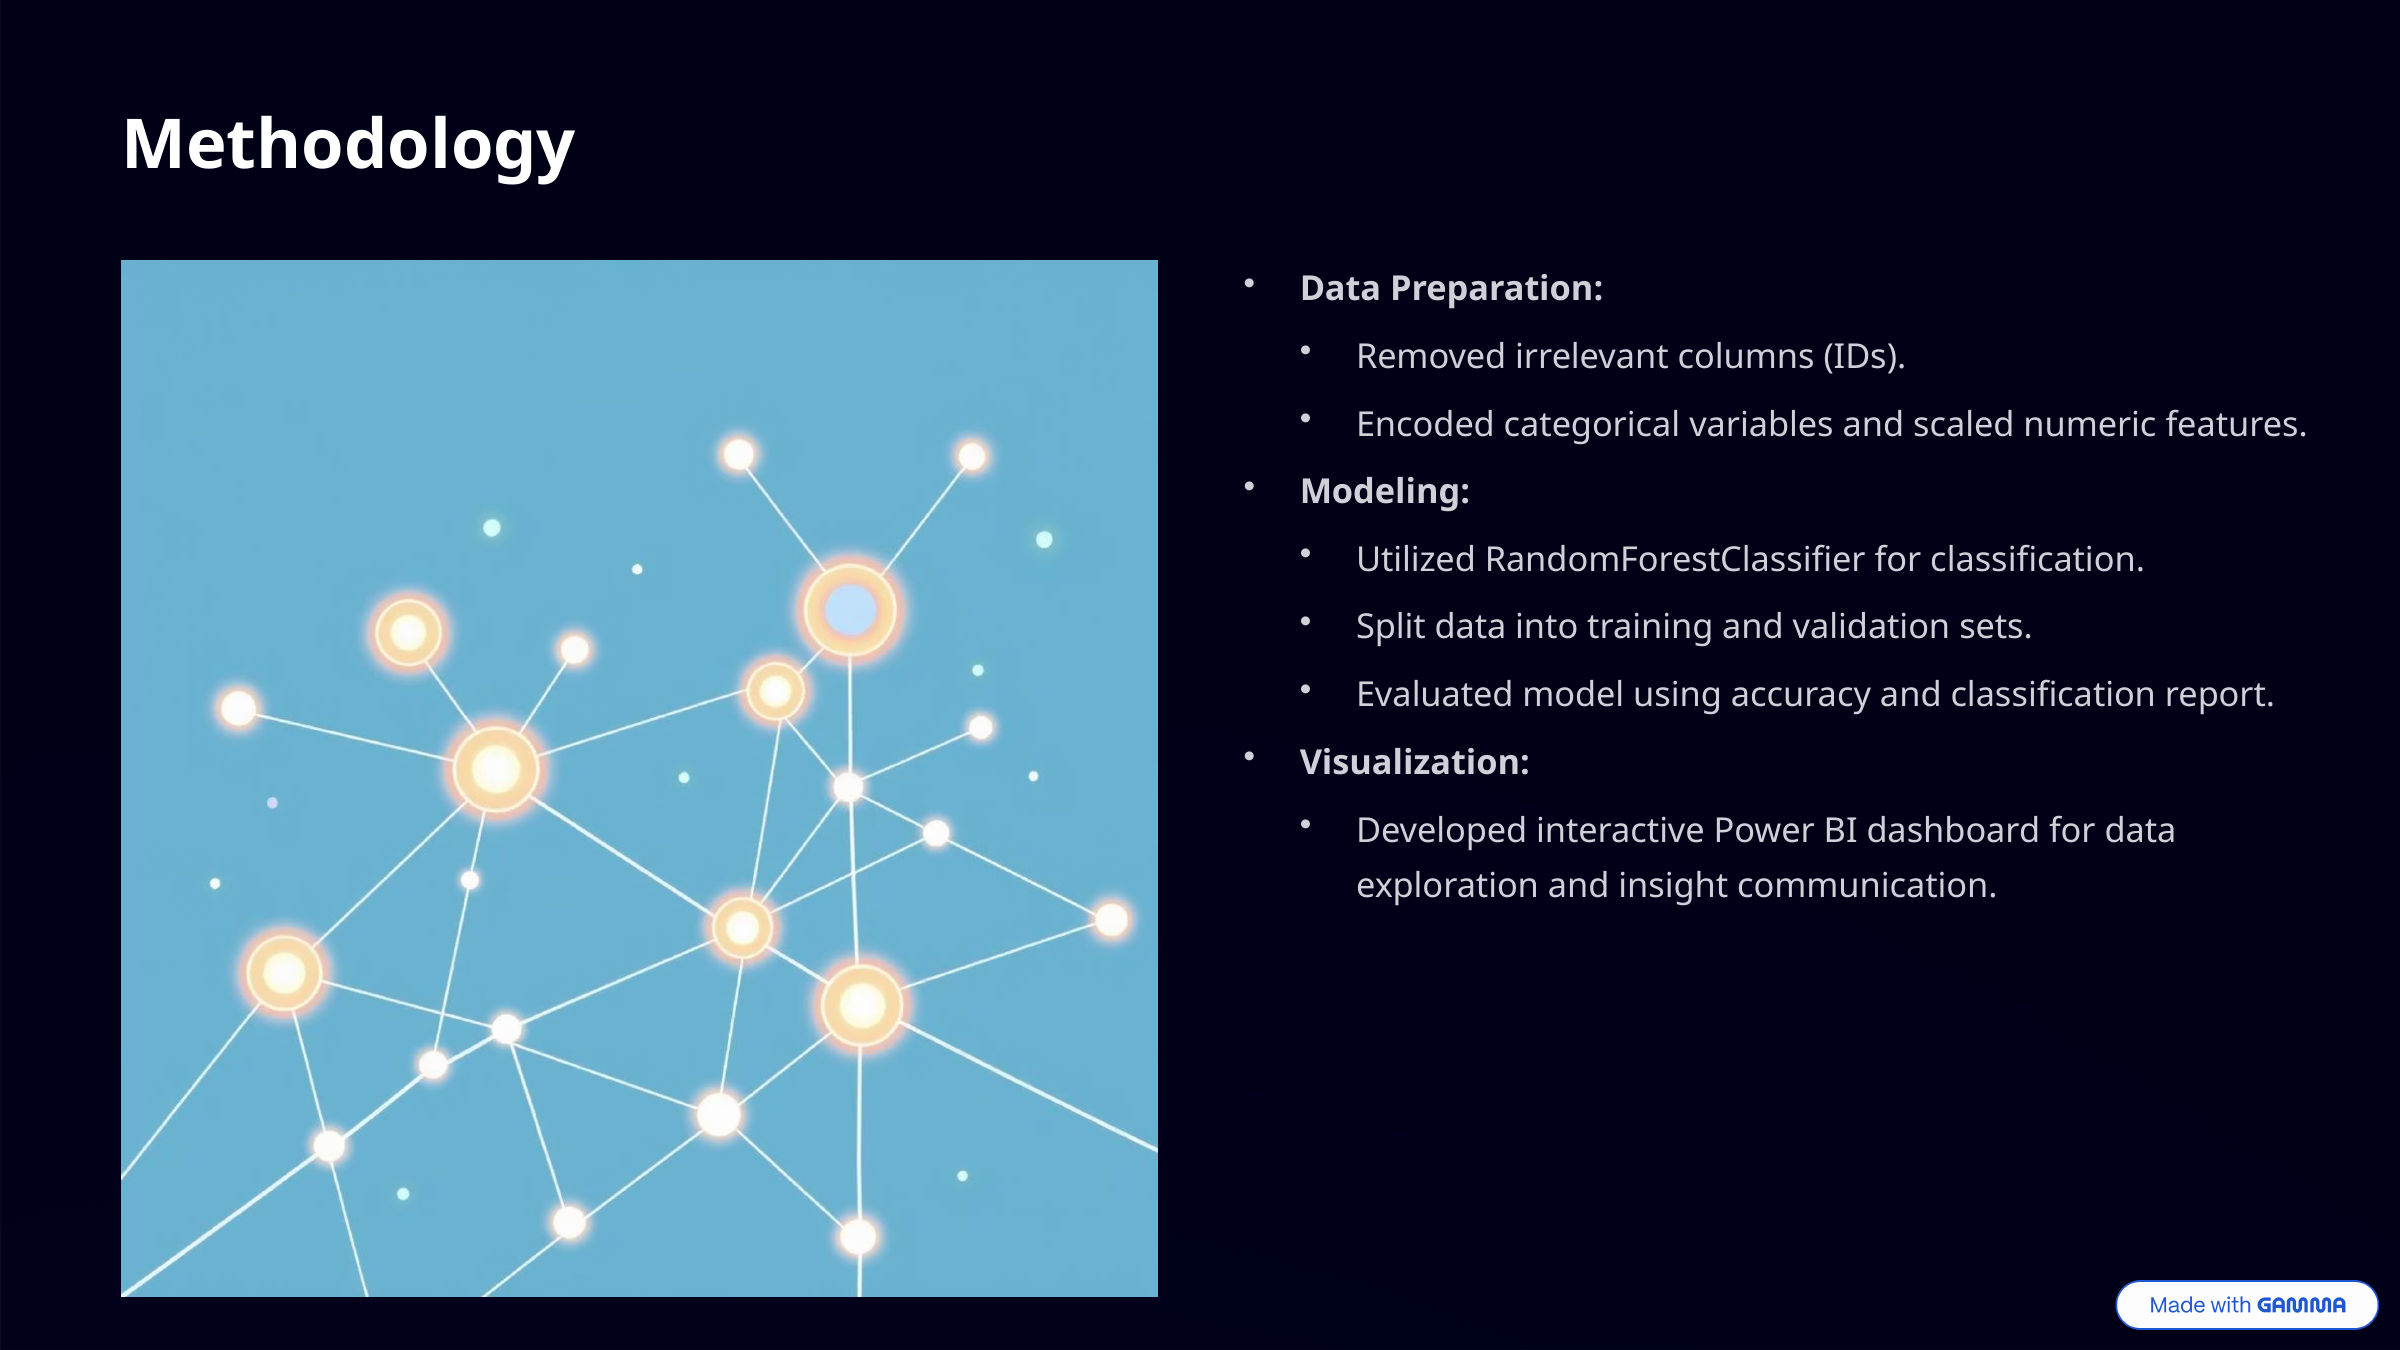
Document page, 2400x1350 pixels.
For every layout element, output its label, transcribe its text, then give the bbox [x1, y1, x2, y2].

text_box Methodology [121, 95, 816, 183]
text_box Removed irrelevant columns (IDs). [1243, 320, 2280, 376]
text_box Split data into training and validation sets. [1243, 590, 2280, 647]
picture [2106, 1271, 2389, 1339]
text_box Evaluated model using accuracy and classification report. [1243, 658, 2280, 714]
text_box Data Preparation: [1243, 252, 2280, 308]
text_box Modeling: [1243, 455, 2280, 511]
text_box Encoded categorical variables and scaled numeric features. [1243, 387, 2280, 444]
picture [121, 260, 1158, 1297]
text_box Utilized RandomForestClassifier for classification. [1243, 522, 2280, 579]
text_box Developed interactive Power BI dashboard for data exploration and insight communication. [1243, 793, 2280, 905]
text_box Visualization: [1243, 725, 2280, 782]
